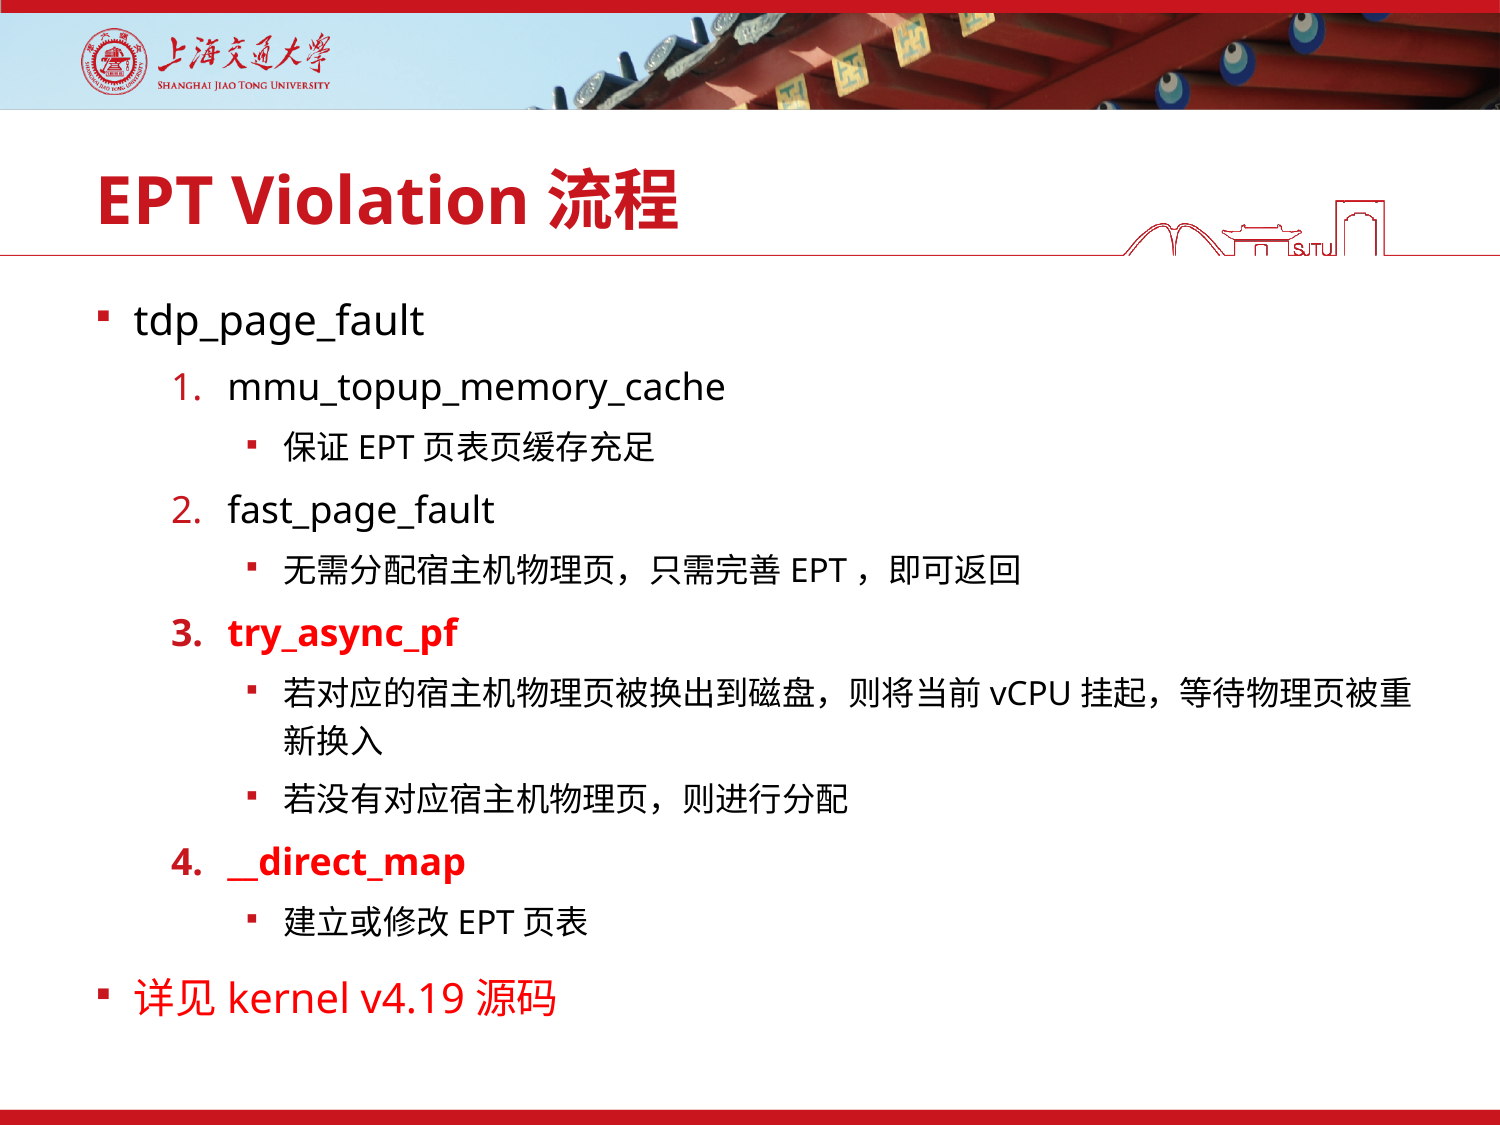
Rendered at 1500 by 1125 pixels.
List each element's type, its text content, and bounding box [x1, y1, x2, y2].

list tdp_page_fault mmu_topup_memory_cache 保证EPT页表页缓存充足 fast_page_fault 无需分配宿主机物理页，只需完善EPT，即可返回 try_async_pf 若对应的宿主机物理页被换出到磁盘，则将当前vCPU挂起，等待物理页被重新换入 若没有对应宿主机物理页，则进行分配 __direct_map 建立或修改EPT页表 详见kernel v4.19源码 [81, 276, 1455, 1084]
title EPT Violation流程 [81, 159, 1455, 254]
picture [0, 200, 1500, 256]
picture [0, 0, 1500, 110]
